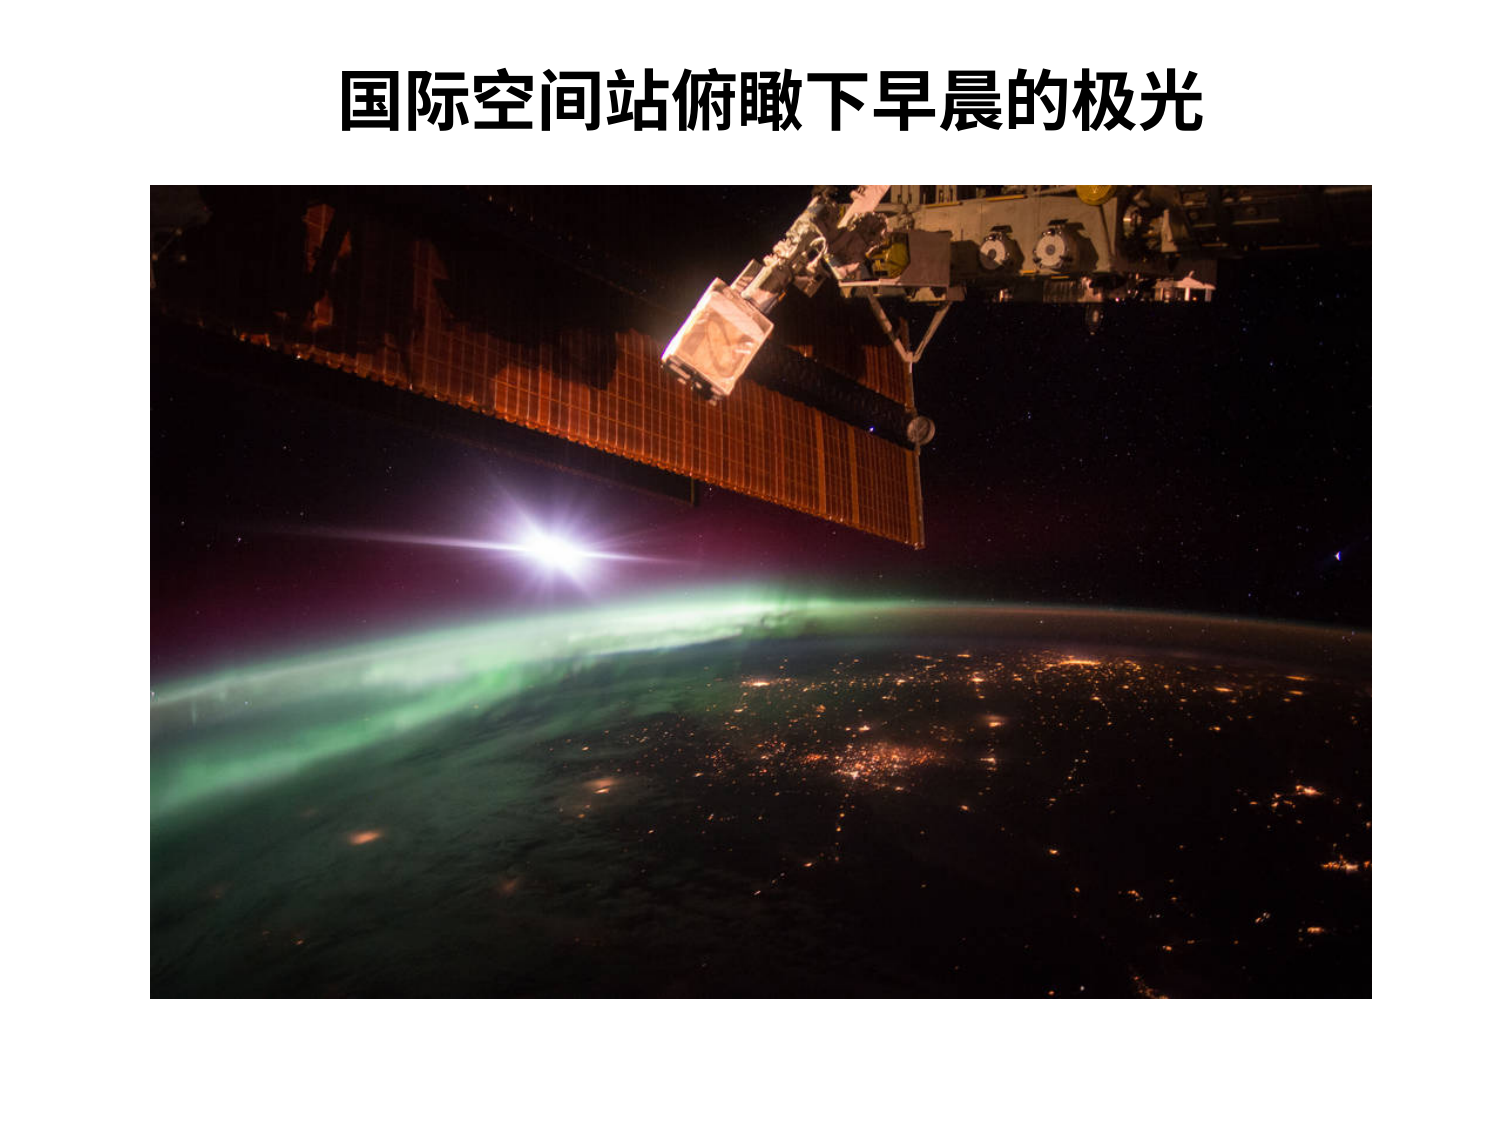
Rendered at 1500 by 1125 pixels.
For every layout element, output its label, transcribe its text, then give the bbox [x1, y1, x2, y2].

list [150, 185, 1372, 999]
text_box 国际空间站俯瞰下早晨的极光 [322, 51, 1271, 142]
